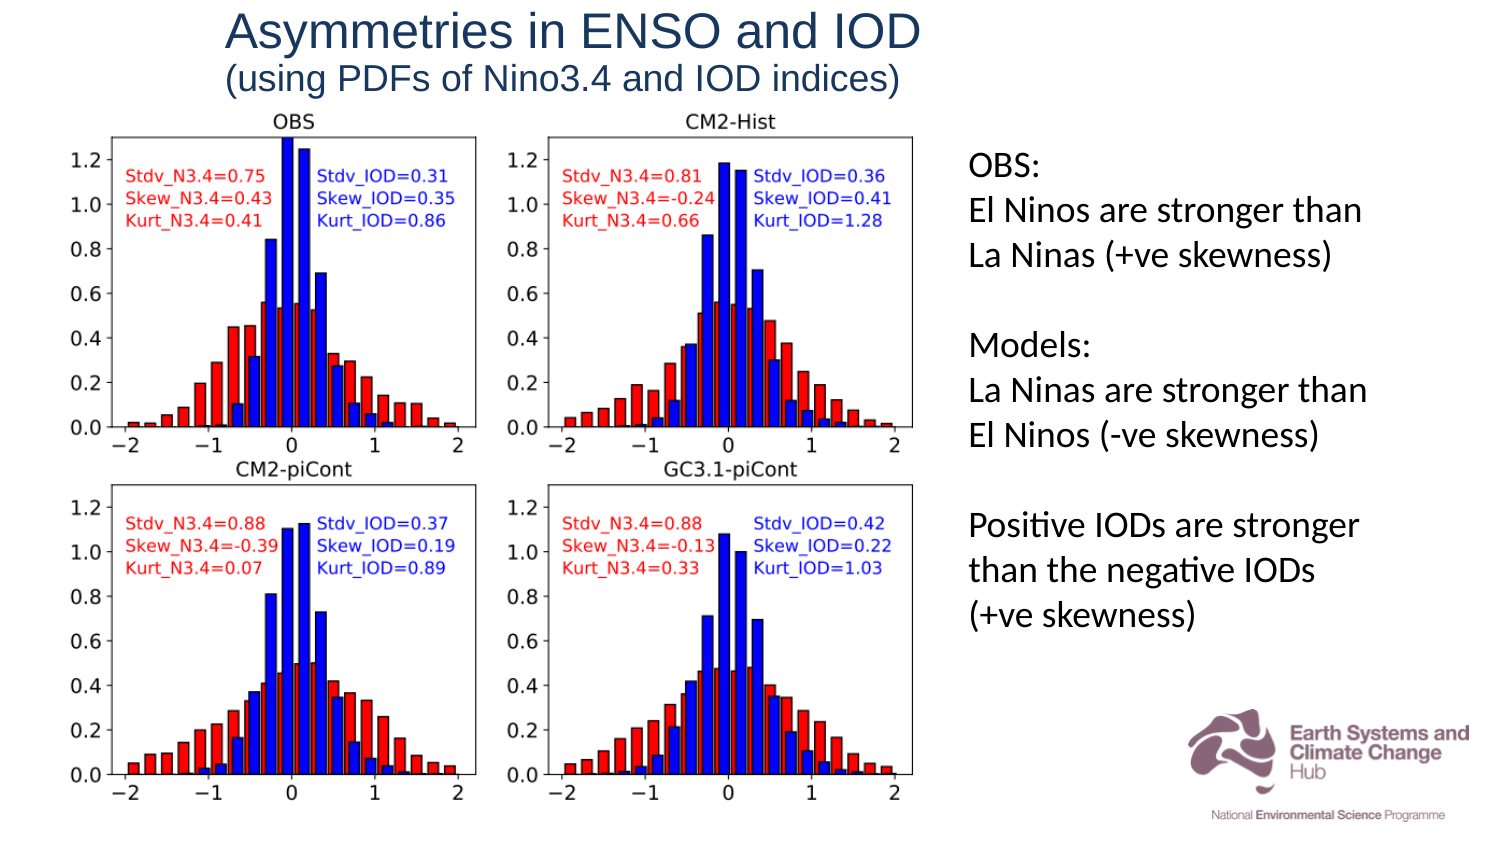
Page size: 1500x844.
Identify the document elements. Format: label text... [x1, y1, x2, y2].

text_box OBS: El Ninos are stronger than La Ninas (+ve skewness) Models: La Ninas are stronger than El Ninos (-ve skewness) Positive IODs are stronger than the negative IODs (+ve skewness) [953, 132, 1404, 688]
title Asymmetries in ENSO and IOD (using PDFs of Nino3.4 and IOD indices) [209, 5, 1075, 101]
picture [1188, 709, 1469, 822]
picture [59, 104, 925, 813]
